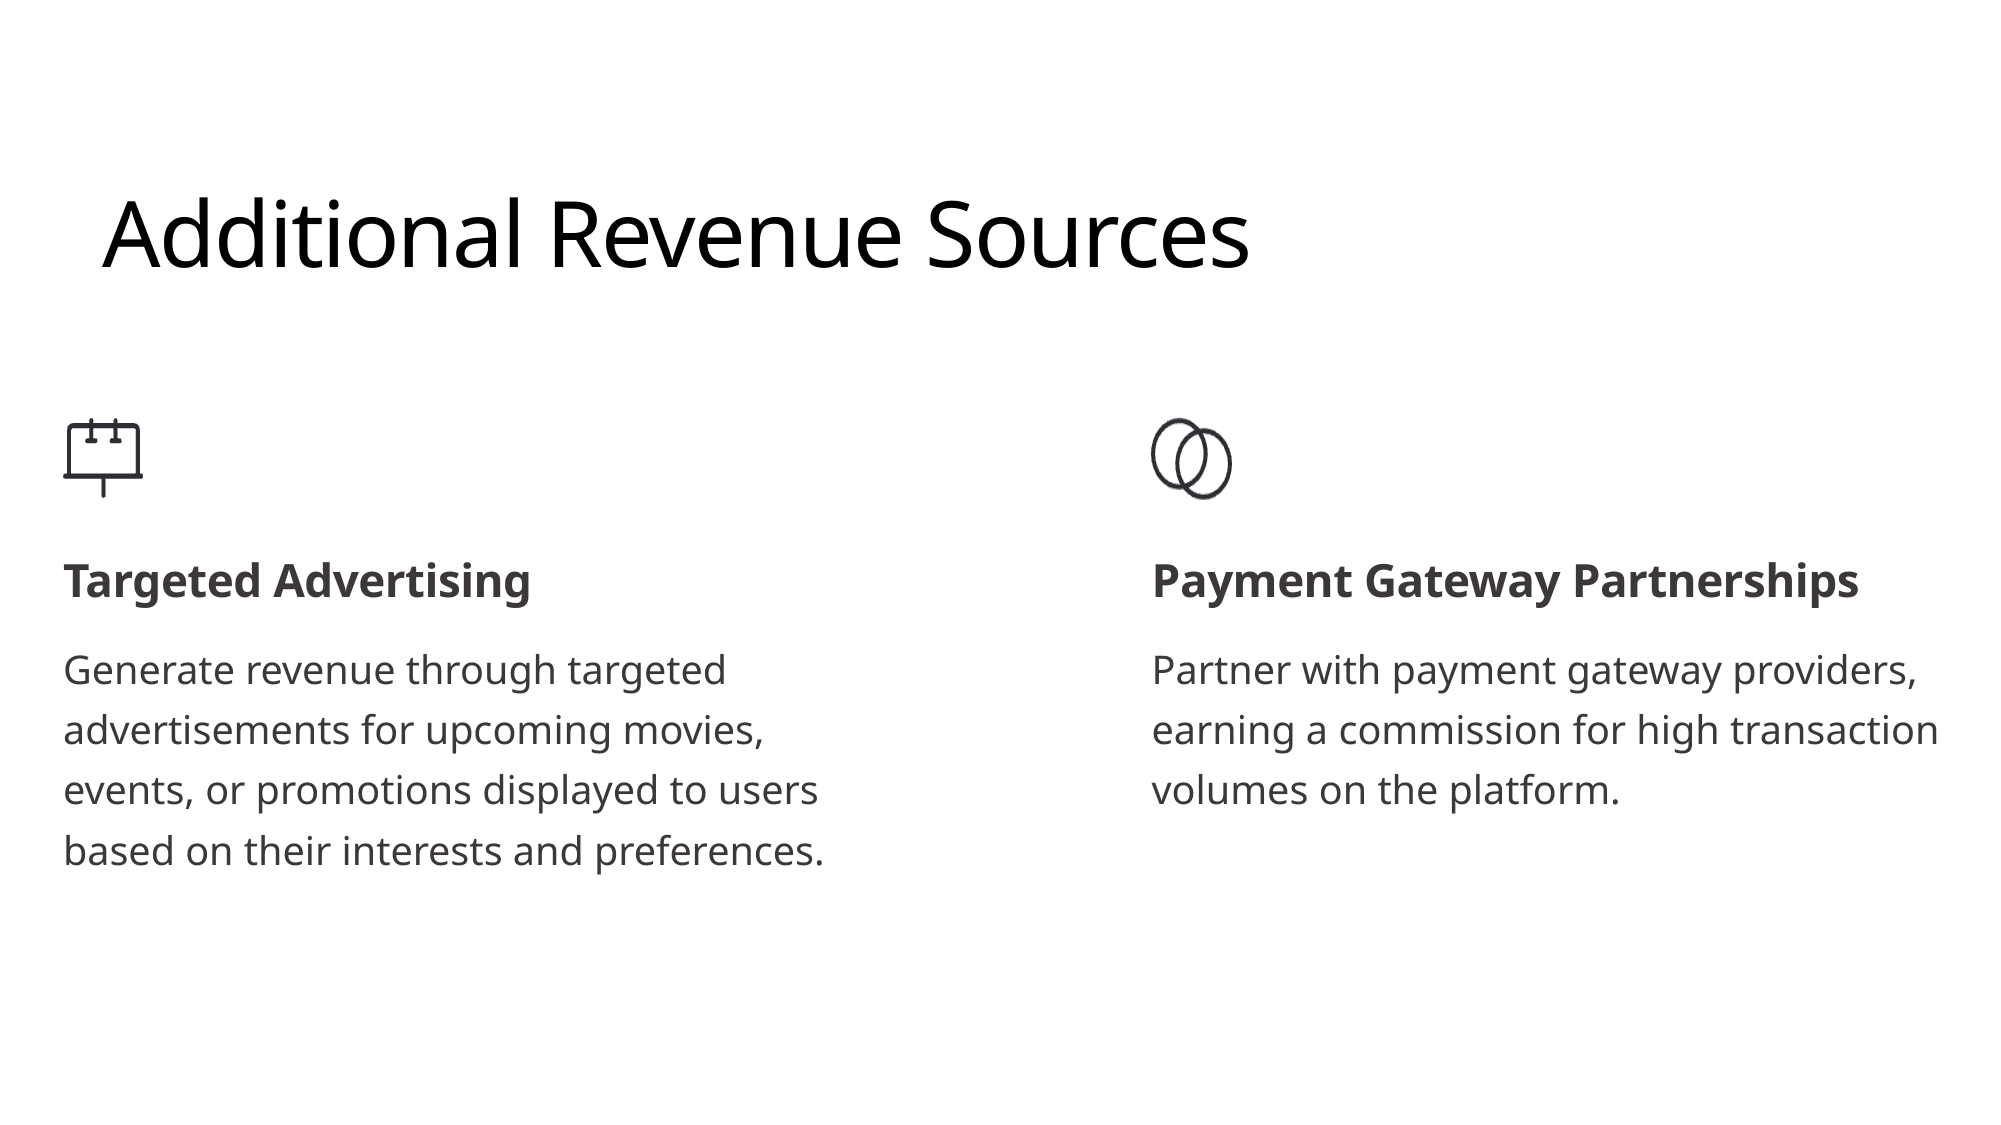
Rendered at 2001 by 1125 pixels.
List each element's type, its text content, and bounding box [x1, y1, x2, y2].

text_box Targeted Advertising [63, 549, 457, 608]
text_box Partner with payment gateway providers, earning a commission for high transaction volumes on the platform. [1151, 631, 1962, 754]
picture [62, 408, 143, 510]
text_box Additional Revenue Sources [102, 170, 1153, 286]
text_box Payment Gateway Partnerships [1151, 549, 1742, 608]
picture [1151, 408, 1232, 510]
text_box Generate revenue through targeted advertisements for upcoming movies, events, or promotions displayed to users based on their interests and preferences. [63, 631, 873, 814]
